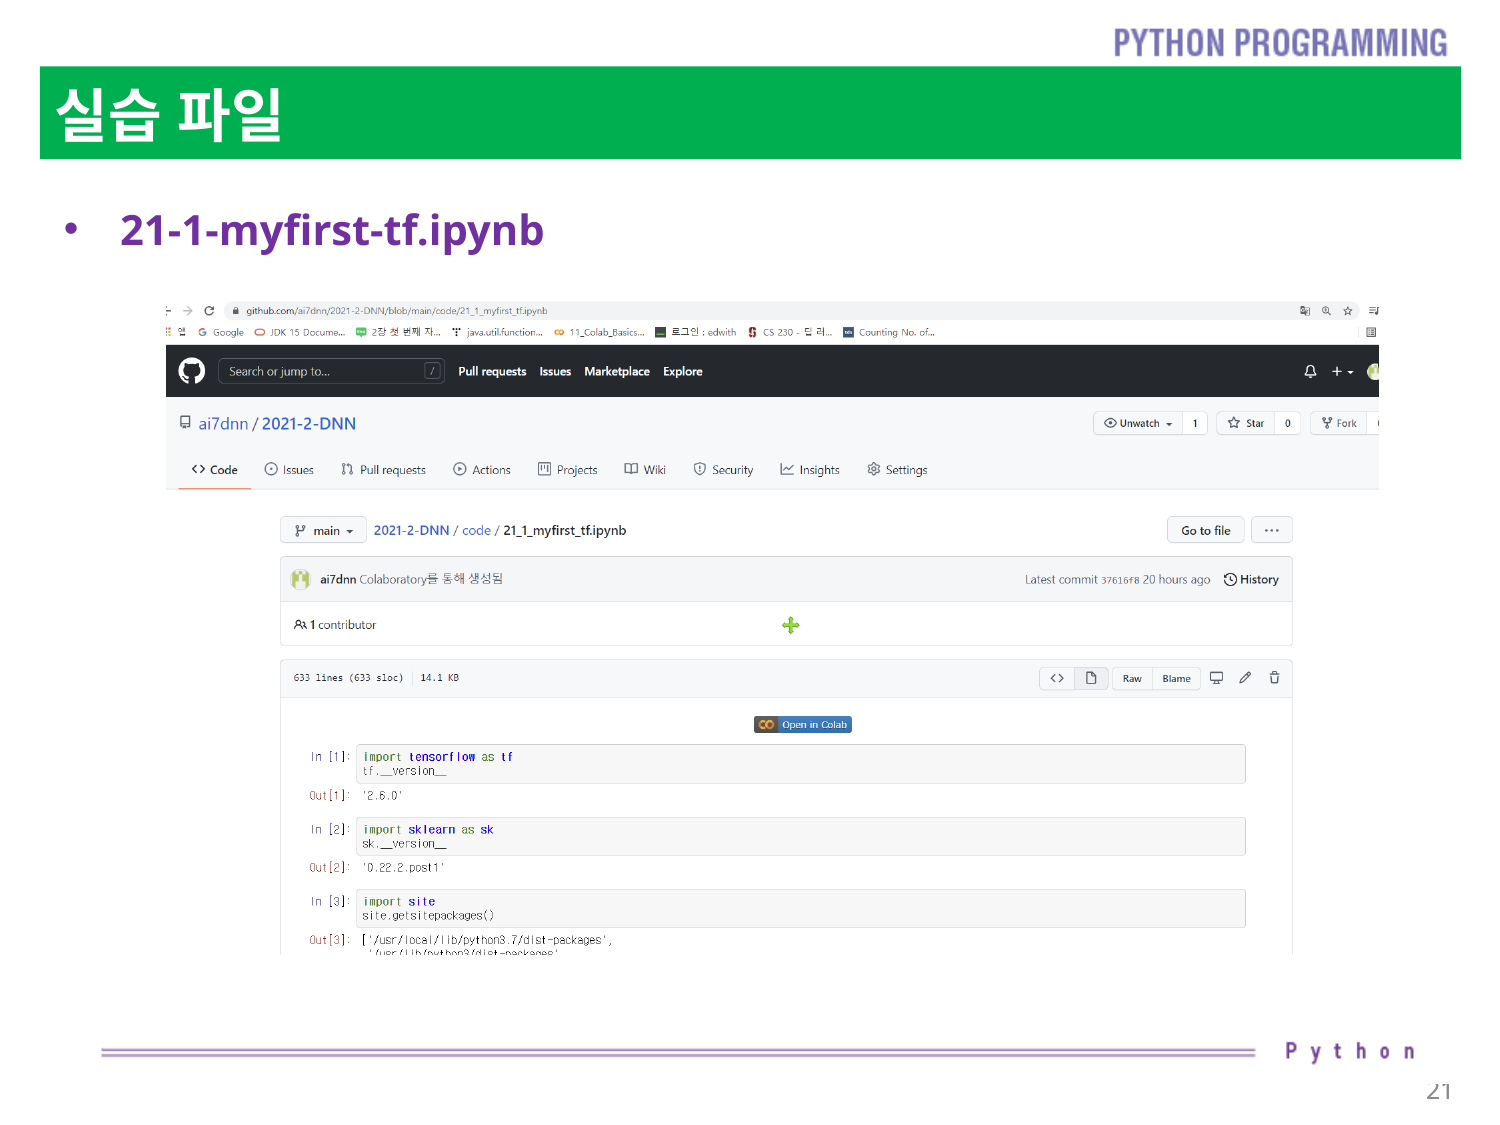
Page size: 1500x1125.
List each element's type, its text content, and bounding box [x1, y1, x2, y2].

picture [166, 299, 1379, 956]
picture [1106, 13, 1462, 66]
picture [18, 1020, 1483, 1084]
title 실습 파일 [39, 76, 1444, 152]
list 21-1-myfirst-tf.ipynb [48, 195, 1461, 1041]
slide_number 21 [1119, 1071, 1470, 1112]
